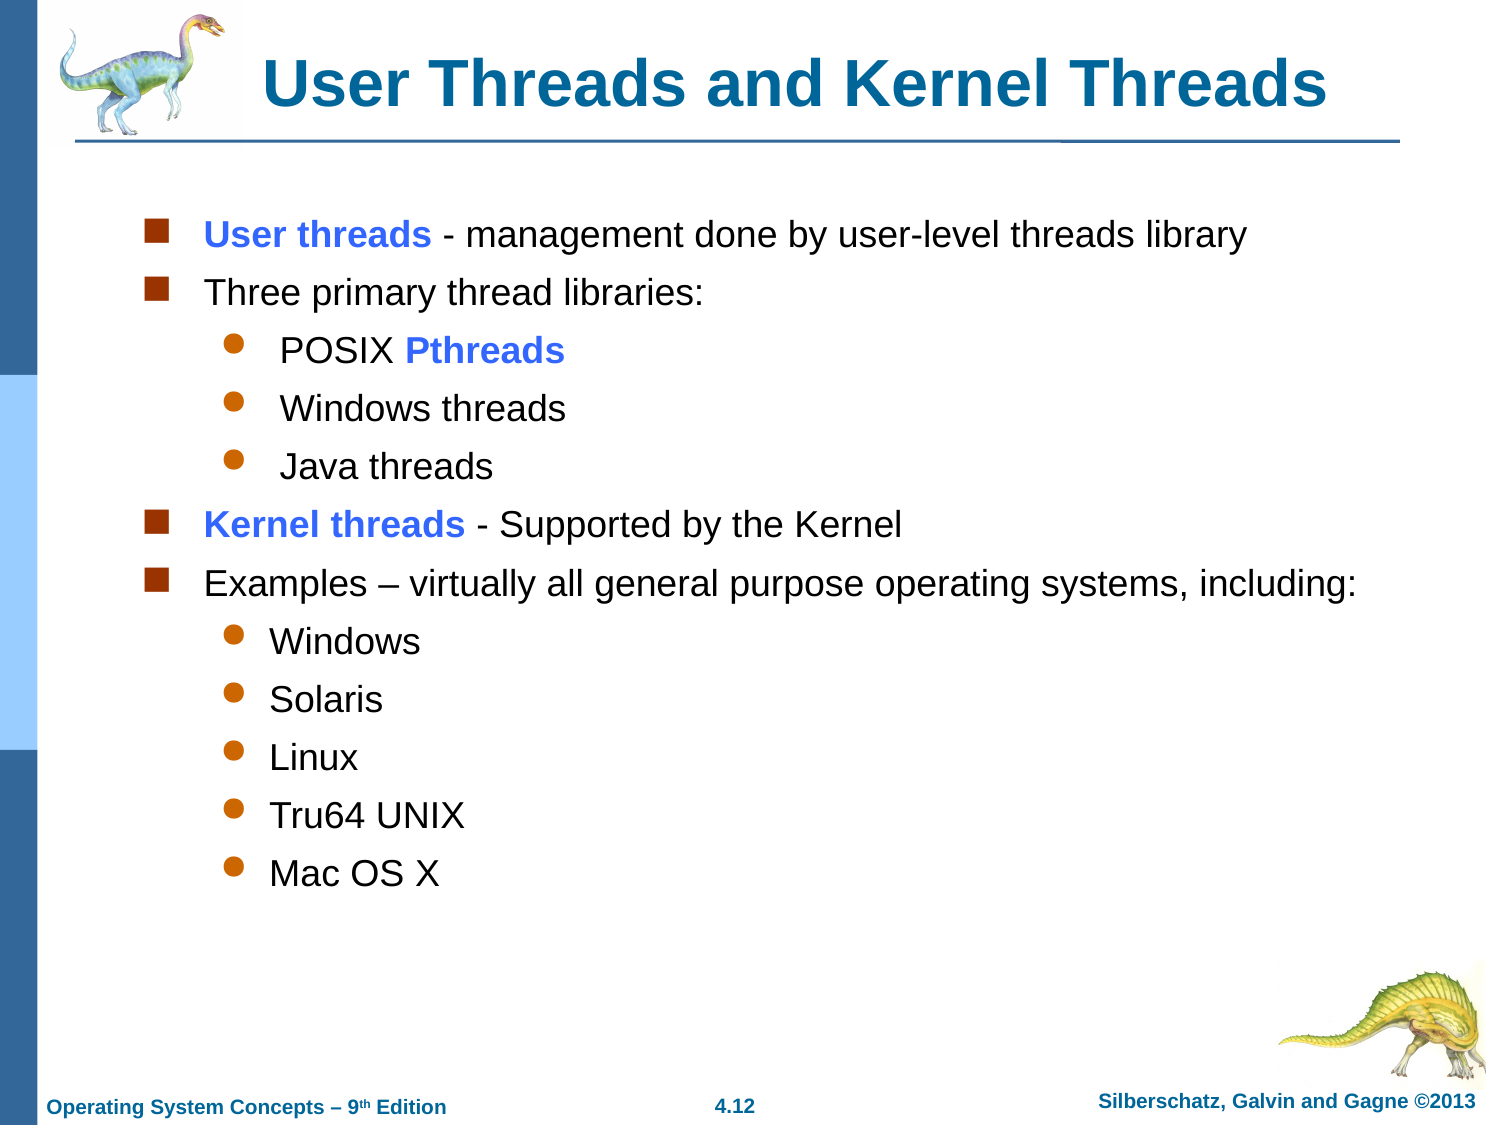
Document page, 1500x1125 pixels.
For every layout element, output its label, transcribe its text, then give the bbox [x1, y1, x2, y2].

picture [1275, 959, 1486, 1090]
title User Threads and Kernel Threads [153, 32, 1438, 128]
picture [46, 0, 243, 149]
list User threads - management done by user-level threads library Three primary thread libraries: POSIX Pthreads Windows threads Java threads Kernel threads - Supported by the Kernel Examples – virtually all general purpose operating systems, including: Windows Solaris Linux Tru64 UNIX Mac OS X [132, 202, 1483, 946]
